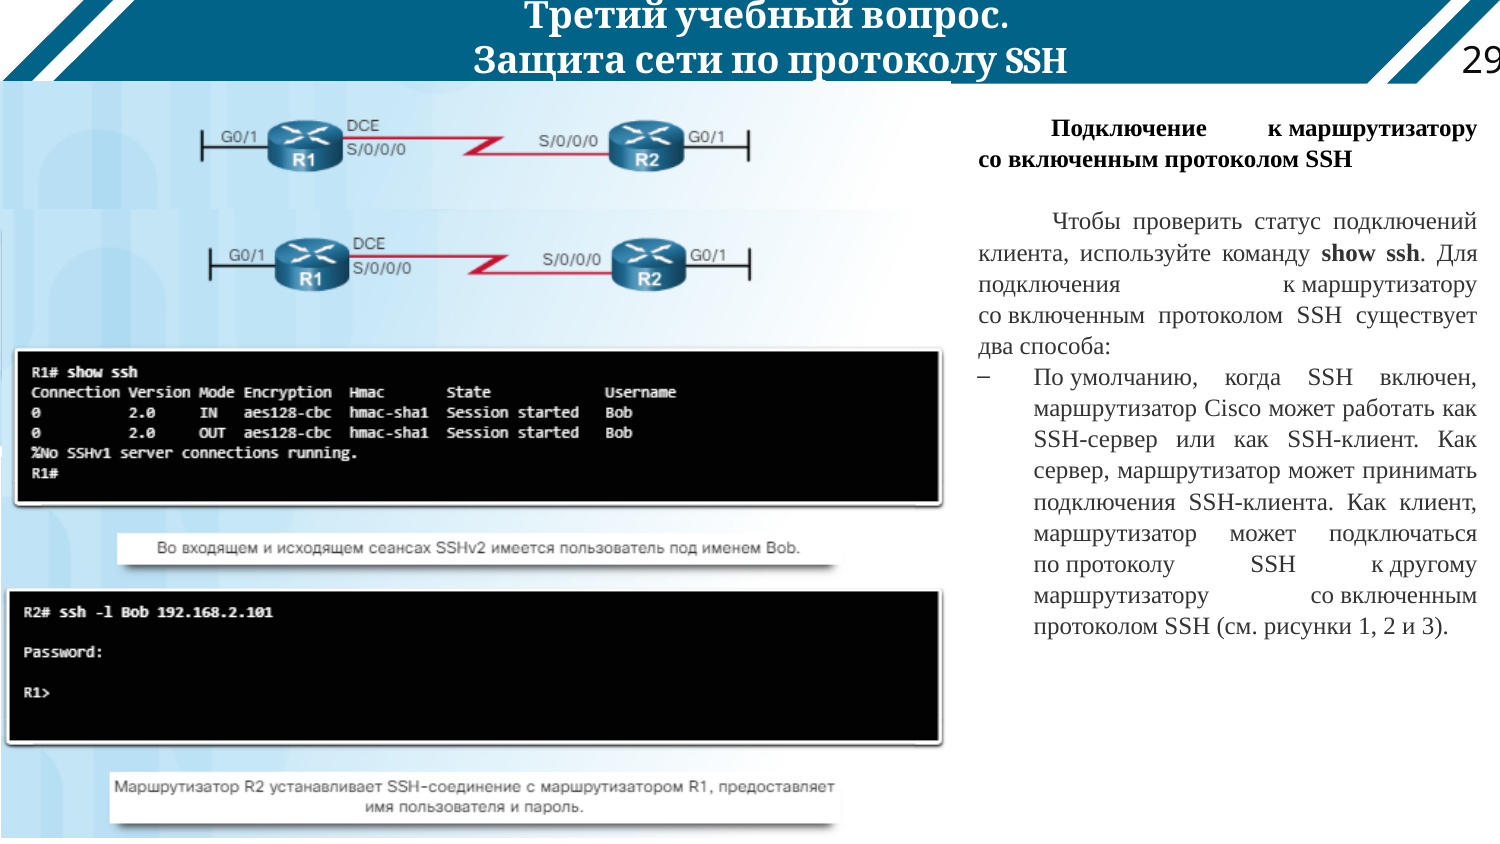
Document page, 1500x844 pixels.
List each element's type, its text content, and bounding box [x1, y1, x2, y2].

text_box 29 [1446, 28, 1500, 74]
title Третий учебный вопрос. Защита сети по протоколу SSH [130, 0, 1412, 82]
text_box Подключение к маршрутизатору со включенным протоколом SSH Чтобы проверить статус подключений клиента, используйте команду show ssh. Для подключения к маршрутизатору со включенным протоколом SSH существует два способа: По умолчанию, когда SSH включен, маршрутизатор Cisco может работать как SSH-сервер или как SSH-клиент. Как сервер, маршрутизатор может принимать подключения SSH-клиента. Как клиент, маршрутизатор может подключаться по протоколу SSH к другому маршрутизатору со включенным протоколом SSH (см. рисунки 1, 2 и 3). [962, 102, 1500, 647]
picture [0, 80, 951, 839]
